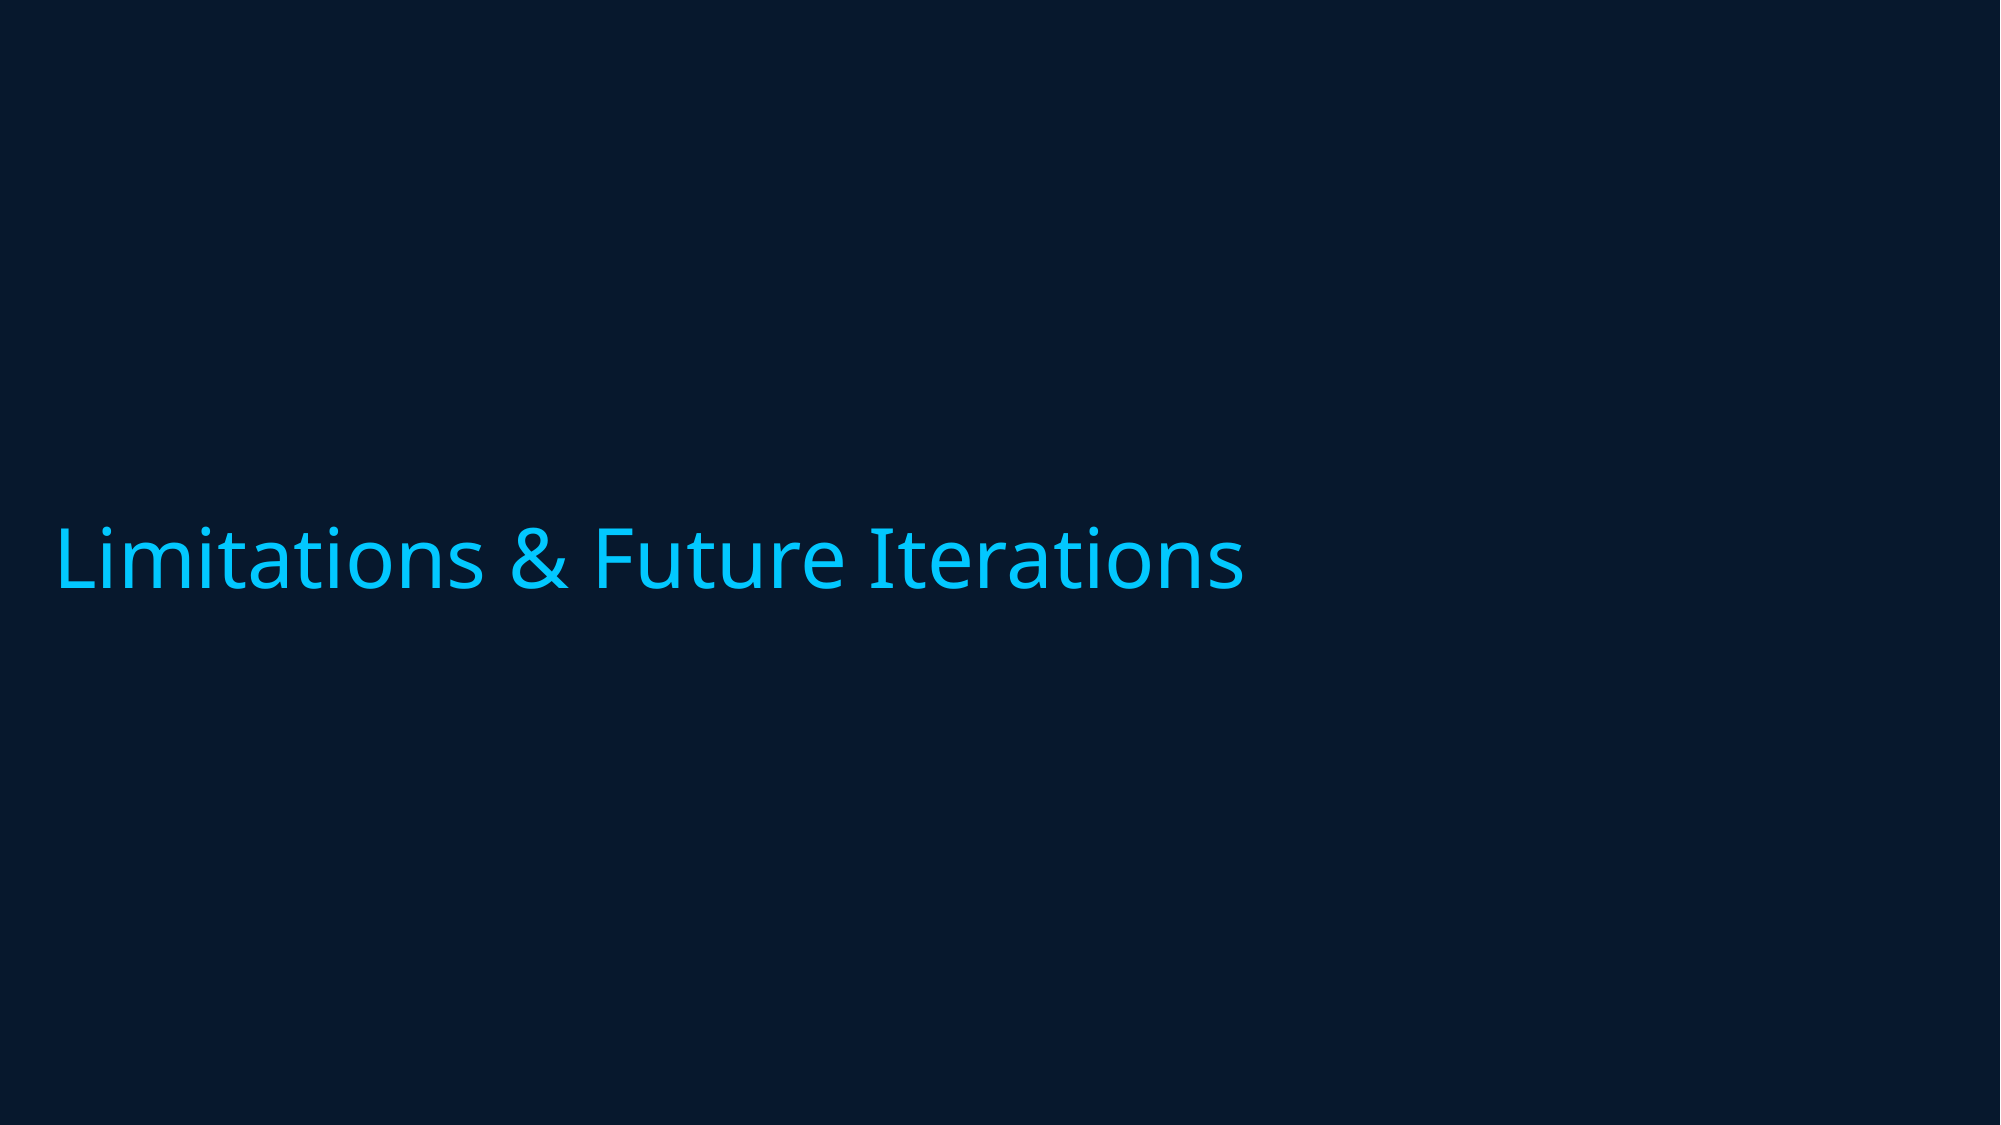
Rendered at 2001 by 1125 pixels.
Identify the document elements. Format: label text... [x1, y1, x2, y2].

title Limitations & Future Iterations [53, 408, 1306, 716]
